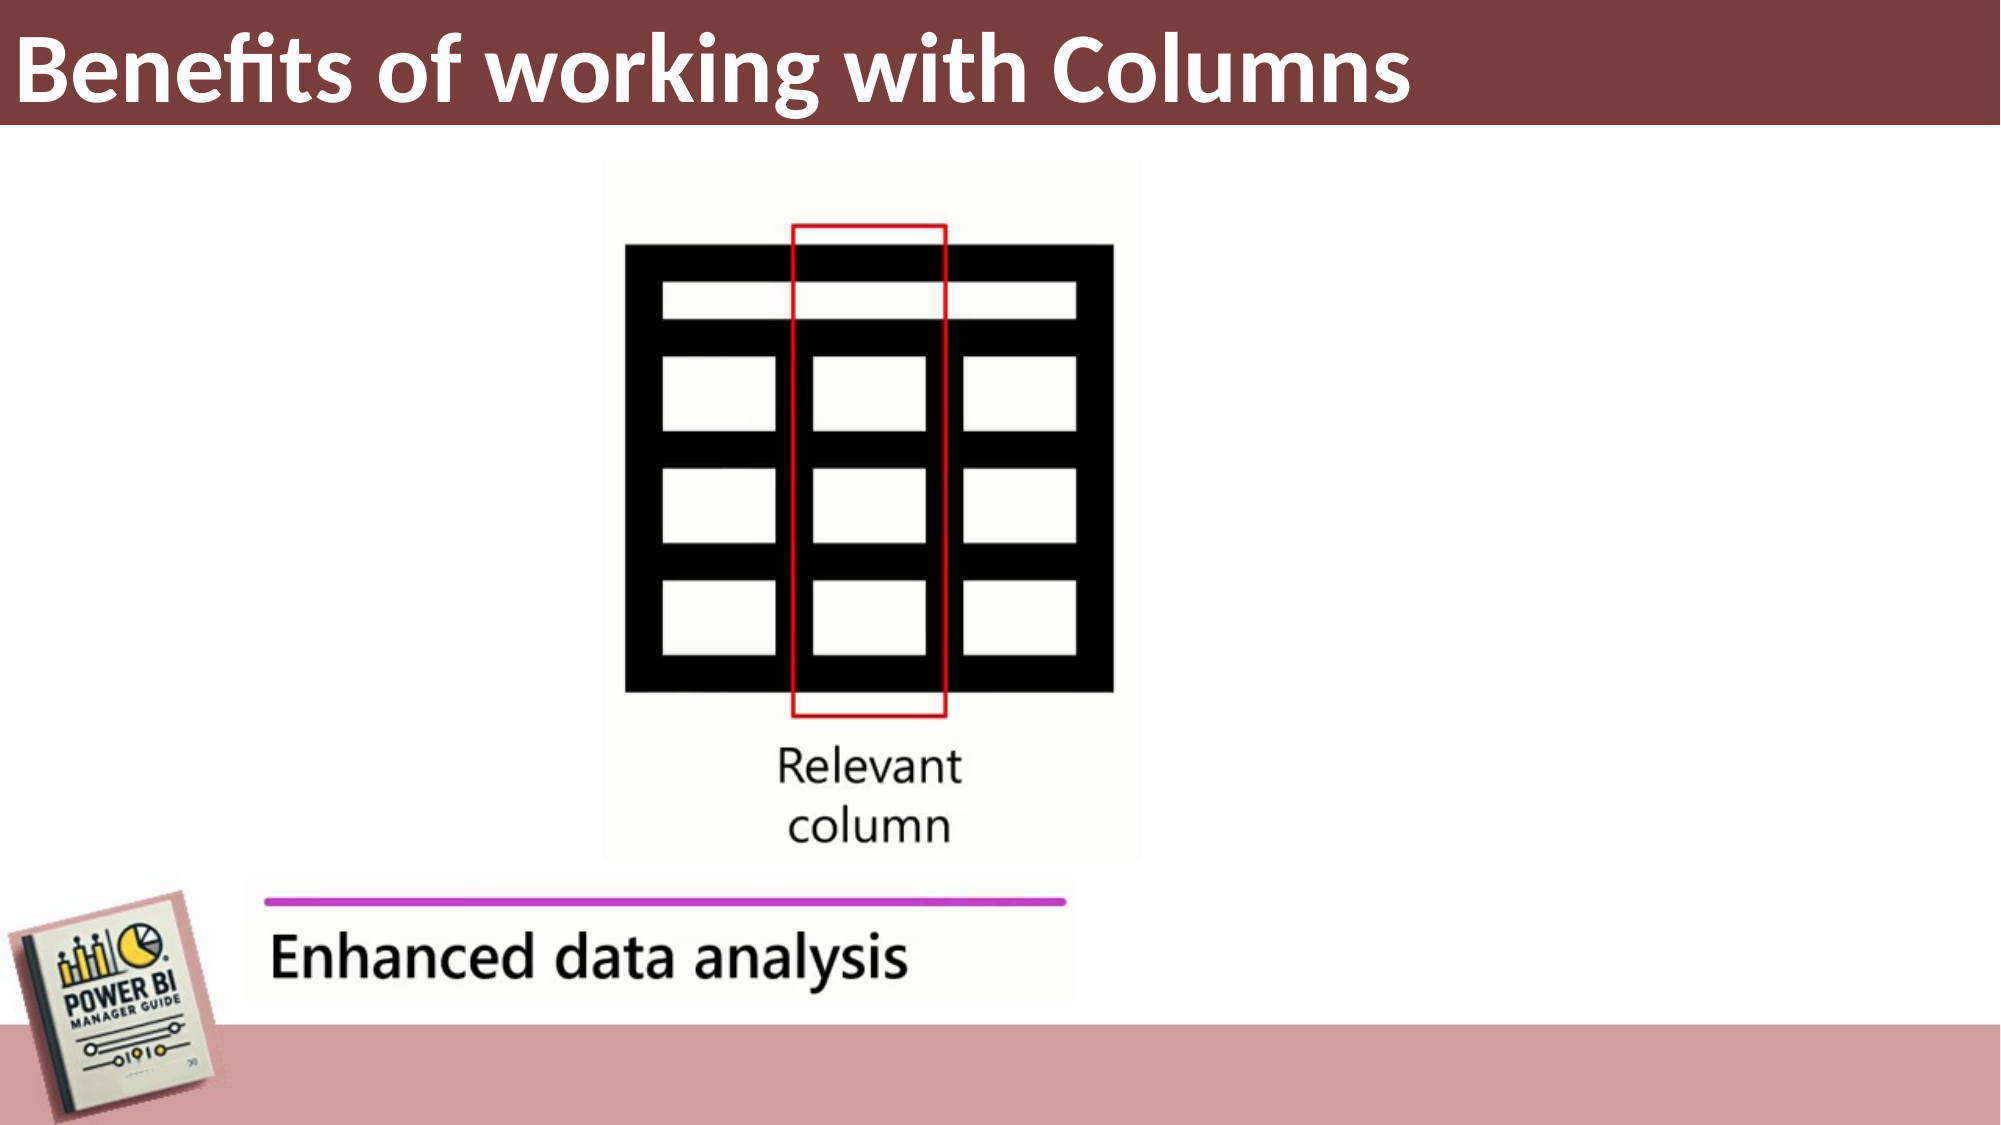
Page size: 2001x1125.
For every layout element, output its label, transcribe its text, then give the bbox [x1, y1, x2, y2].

text_box Benefits of working with Columns [0, 0, 2000, 126]
picture [0, 0, 2001, 1125]
